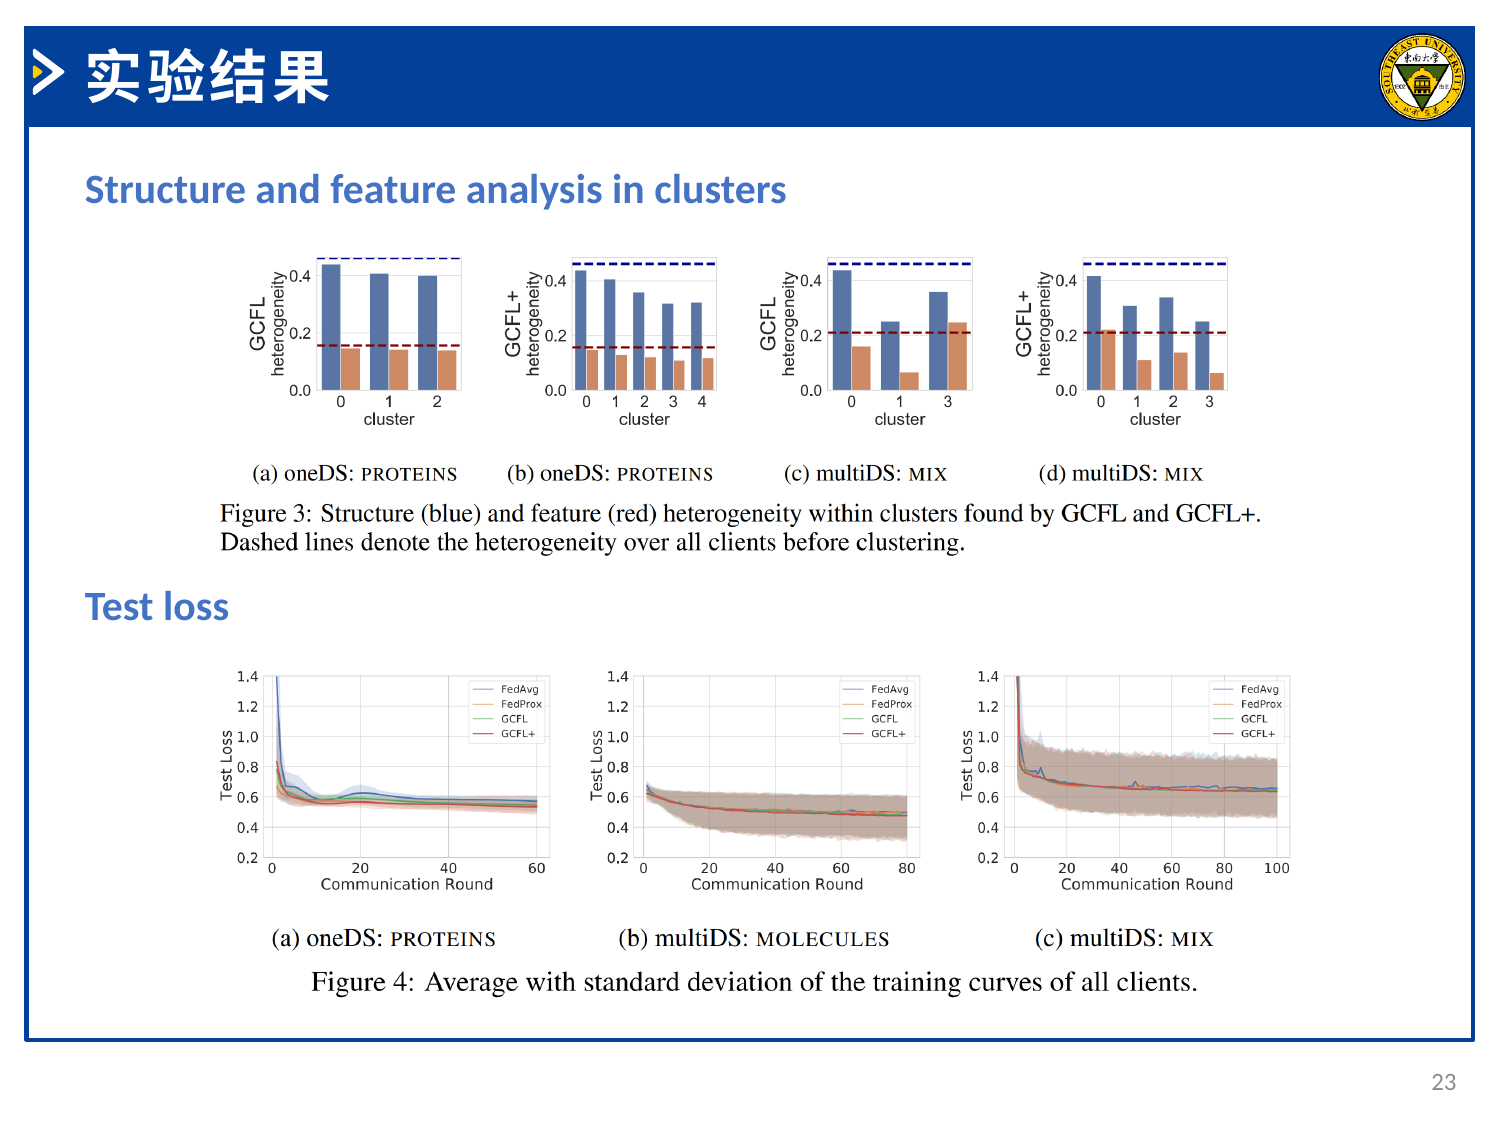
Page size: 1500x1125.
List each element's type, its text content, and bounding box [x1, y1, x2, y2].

slide_number 23 [1382, 1051, 1472, 1111]
text_box Test loss [70, 545, 1366, 636]
text_box Structure and feature analysis in clusters [70, 129, 1366, 220]
picture [155, 219, 1281, 563]
picture [184, 647, 1316, 1004]
picture [1378, 33, 1467, 121]
text_box 实验结果 [70, 32, 605, 118]
